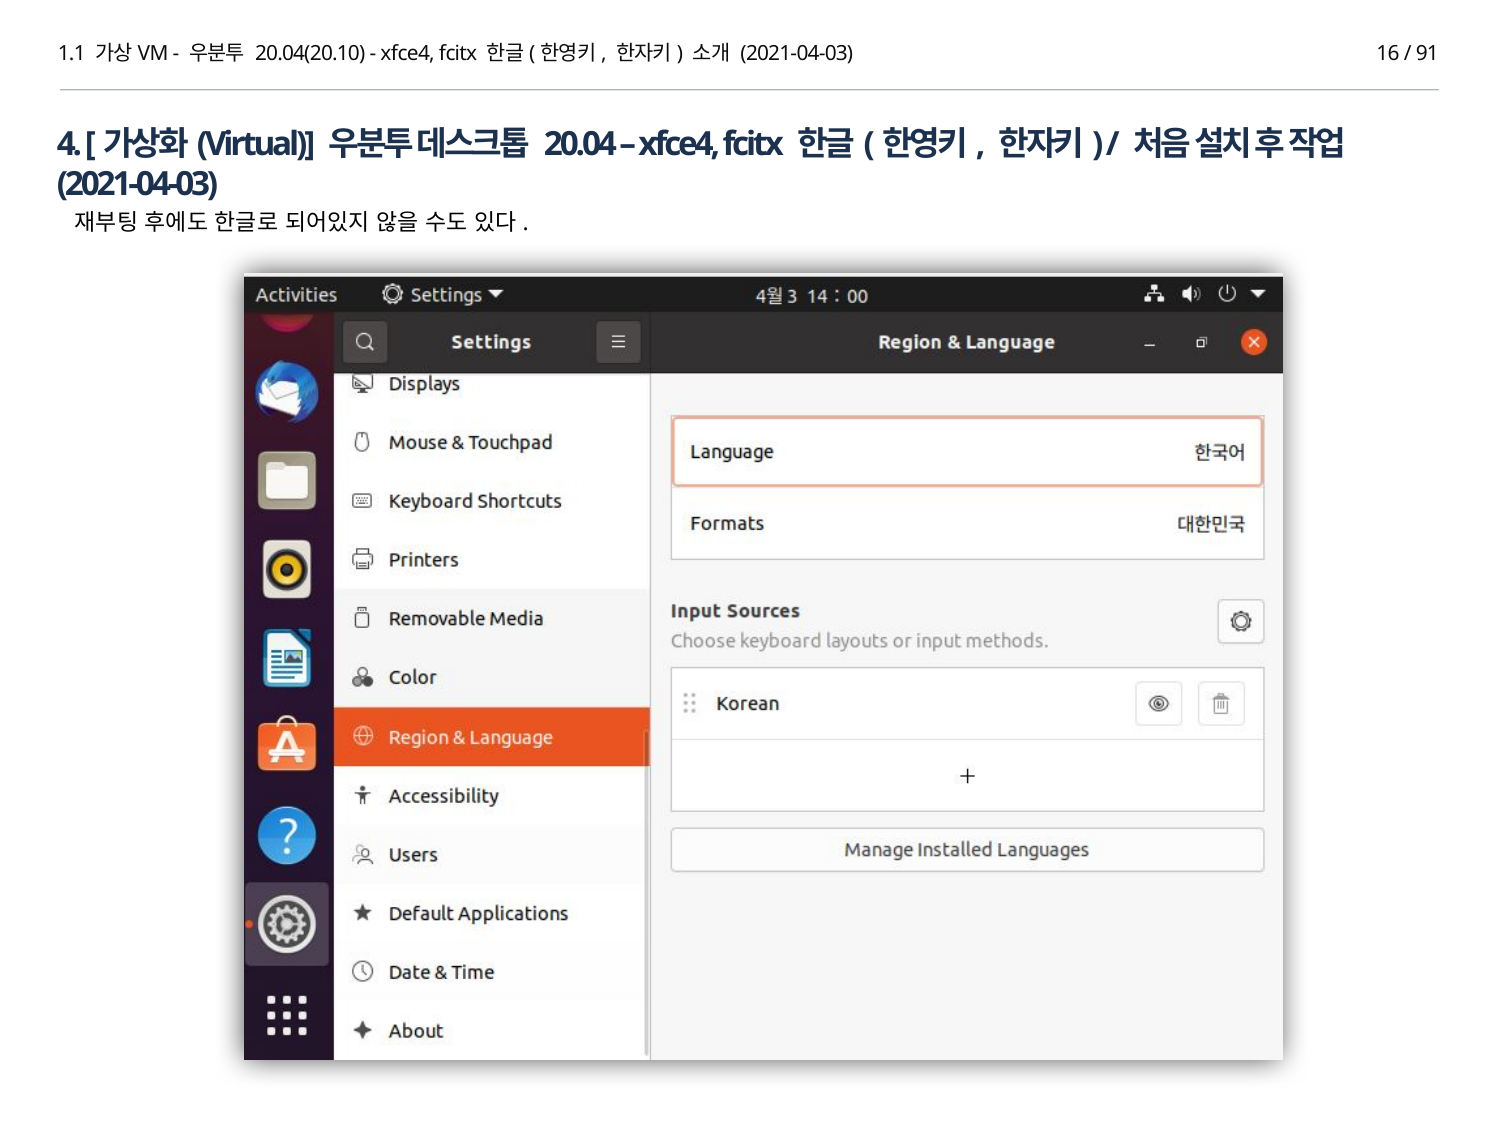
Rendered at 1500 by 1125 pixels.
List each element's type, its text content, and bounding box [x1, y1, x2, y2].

text_box 1.1 가상VM - 우분투 20.04(20.10) - xfce4, fcitx 한글(한영키, 한자키) 소개 (2021-04-03) [43, 32, 1193, 72]
text_box 재부팅 후에도 한글로 되어있지 않을 수도 있다. [59, 192, 1450, 251]
picture [243, 273, 1283, 1061]
text_box 4. [가상화(Virtual)] 우분투 데스크톱 20.04 – xfce4, fcitx 한글(한영키, 한자키) / 처음 설치 후 작업 (2021-04-03) [42, 114, 1439, 211]
text_box 16 / 91 [1193, 31, 1454, 75]
